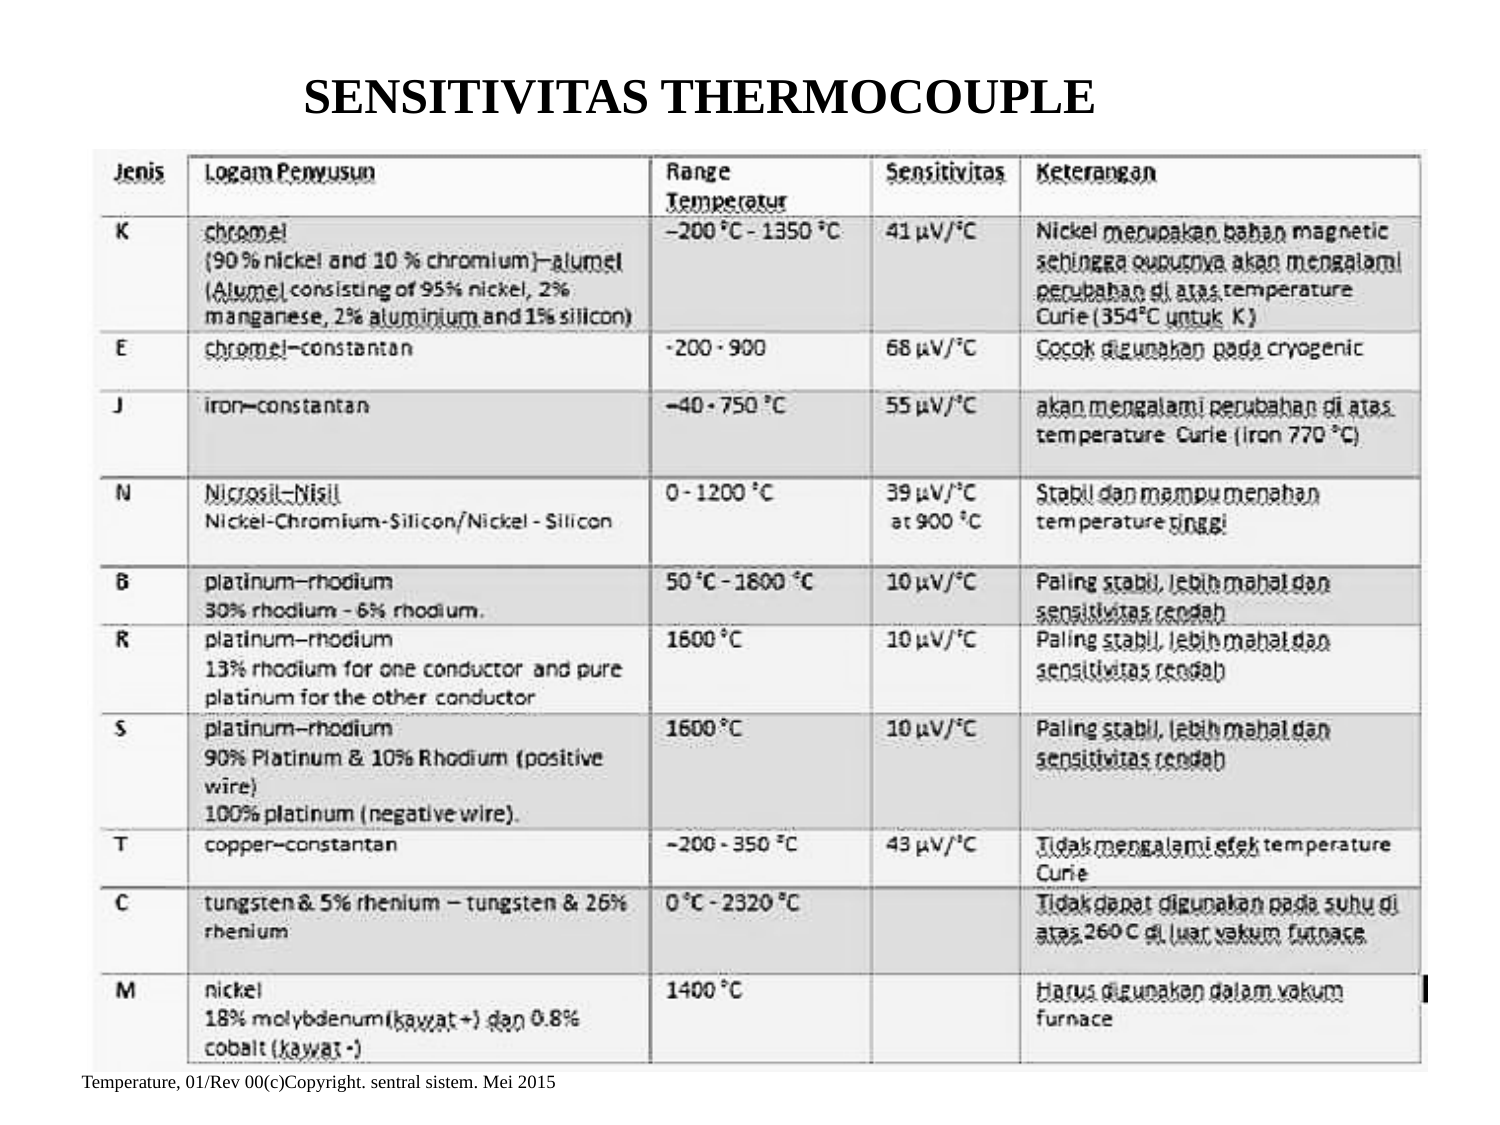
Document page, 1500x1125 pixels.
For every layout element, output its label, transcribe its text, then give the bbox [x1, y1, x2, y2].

title SENSITIVITAS THERMOCOUPLE [62, 0, 1338, 188]
picture [87, 149, 1428, 1072]
footer Temperature, 01/Rev 00(c)Copyright. sentral sistem. Mei 2015 [37, 1062, 601, 1125]
